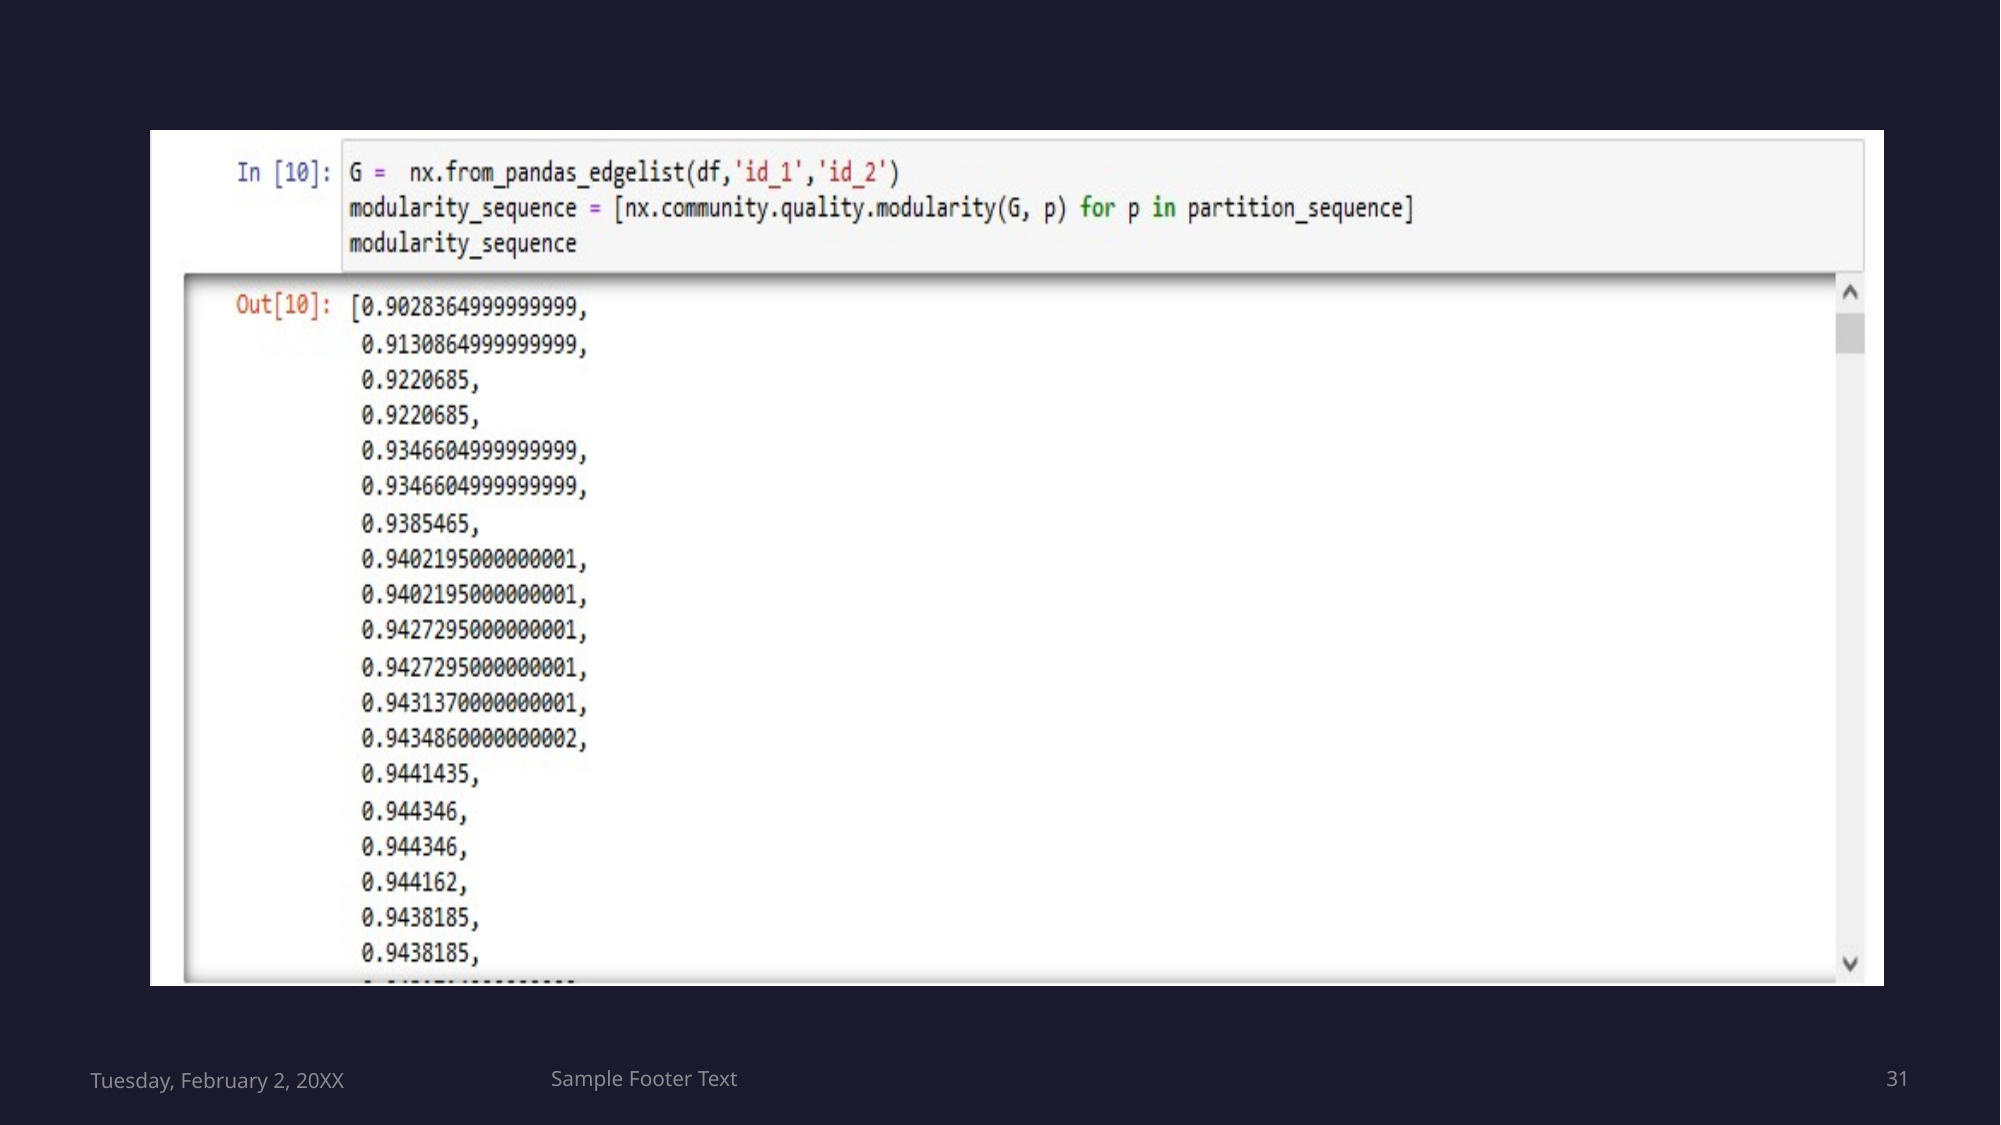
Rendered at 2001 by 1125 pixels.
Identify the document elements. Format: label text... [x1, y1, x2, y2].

slide_number 31 [1632, 1067, 1910, 1093]
footer Sample Footer Text [551, 1067, 1598, 1093]
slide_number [90, 1067, 522, 1093]
picture [149, 130, 1884, 986]
